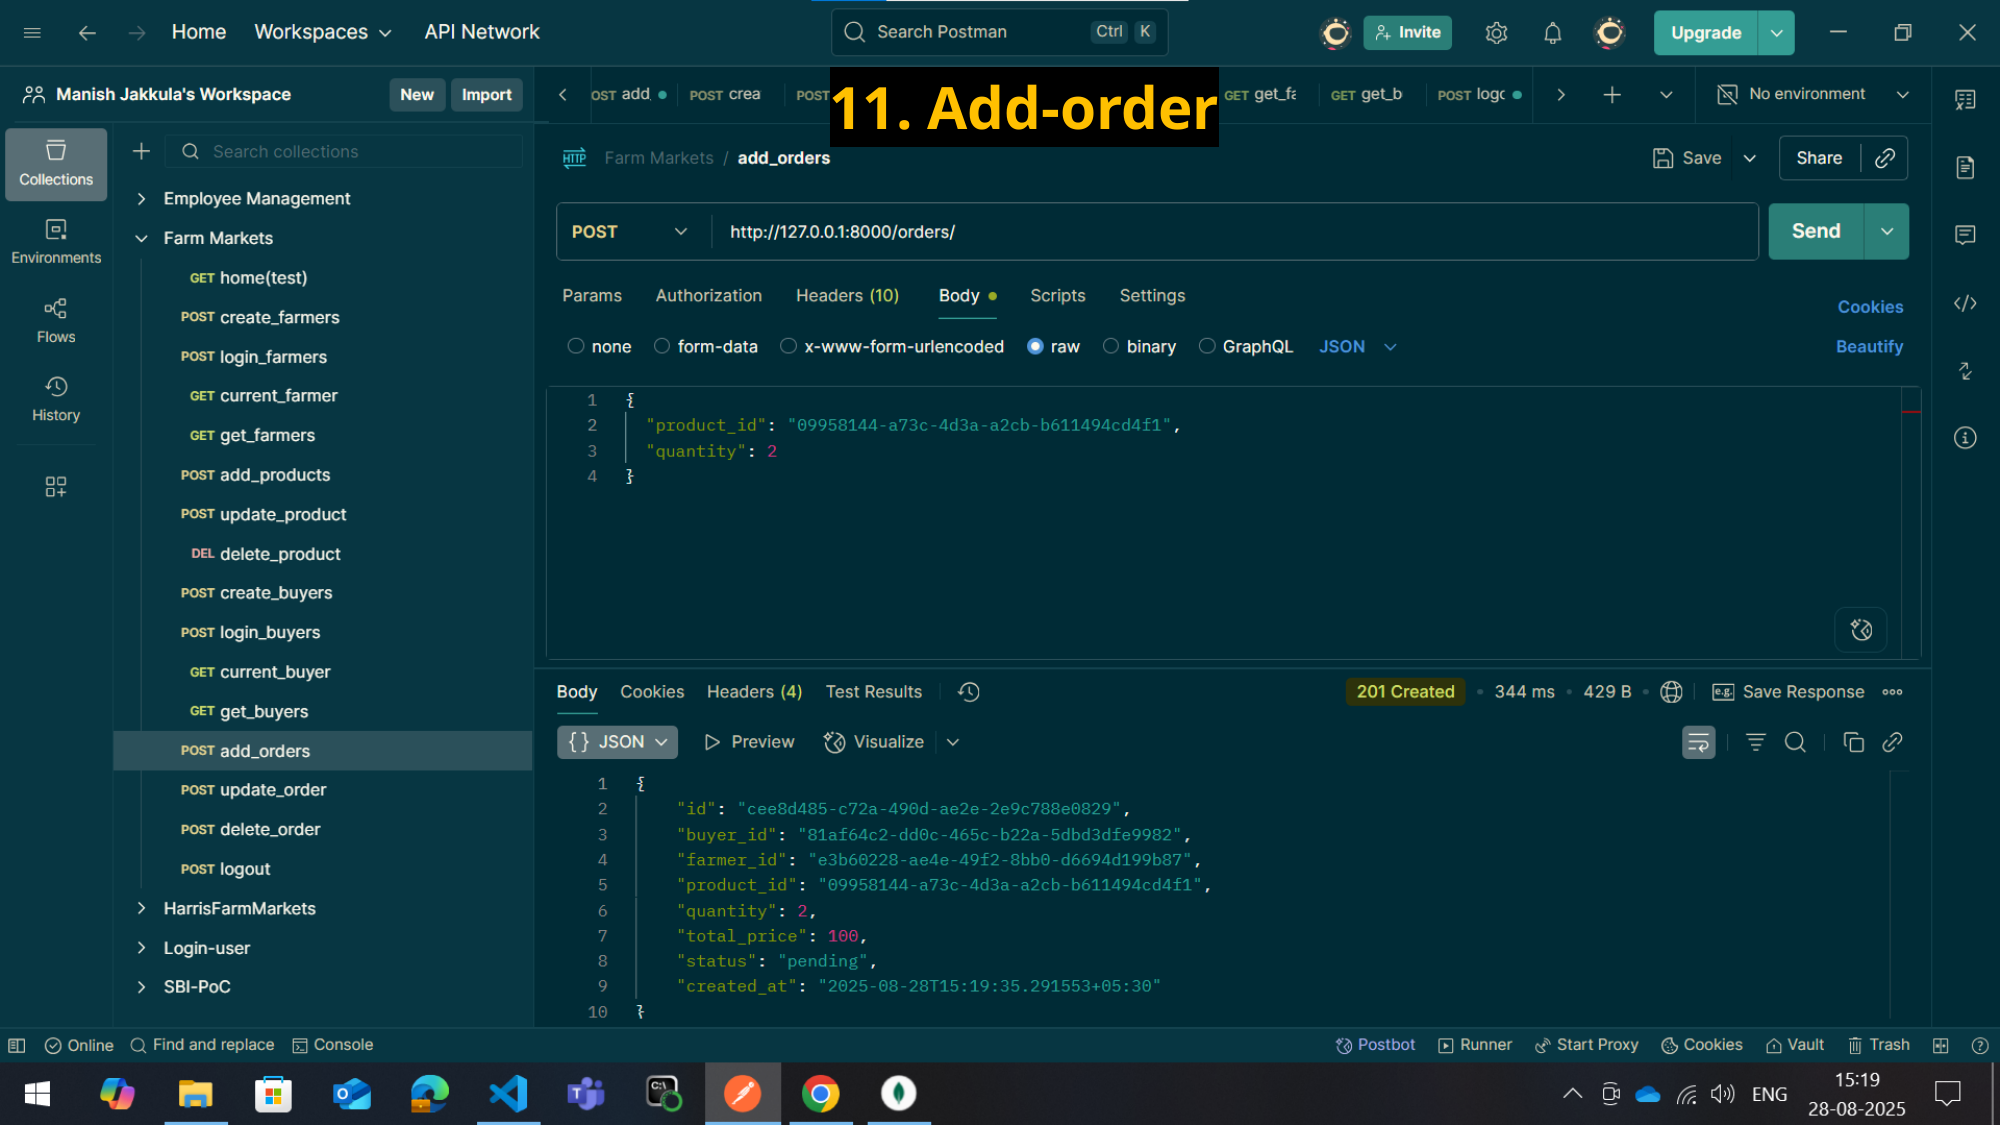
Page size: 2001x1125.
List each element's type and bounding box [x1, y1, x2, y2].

list [0, 0, 2000, 1125]
